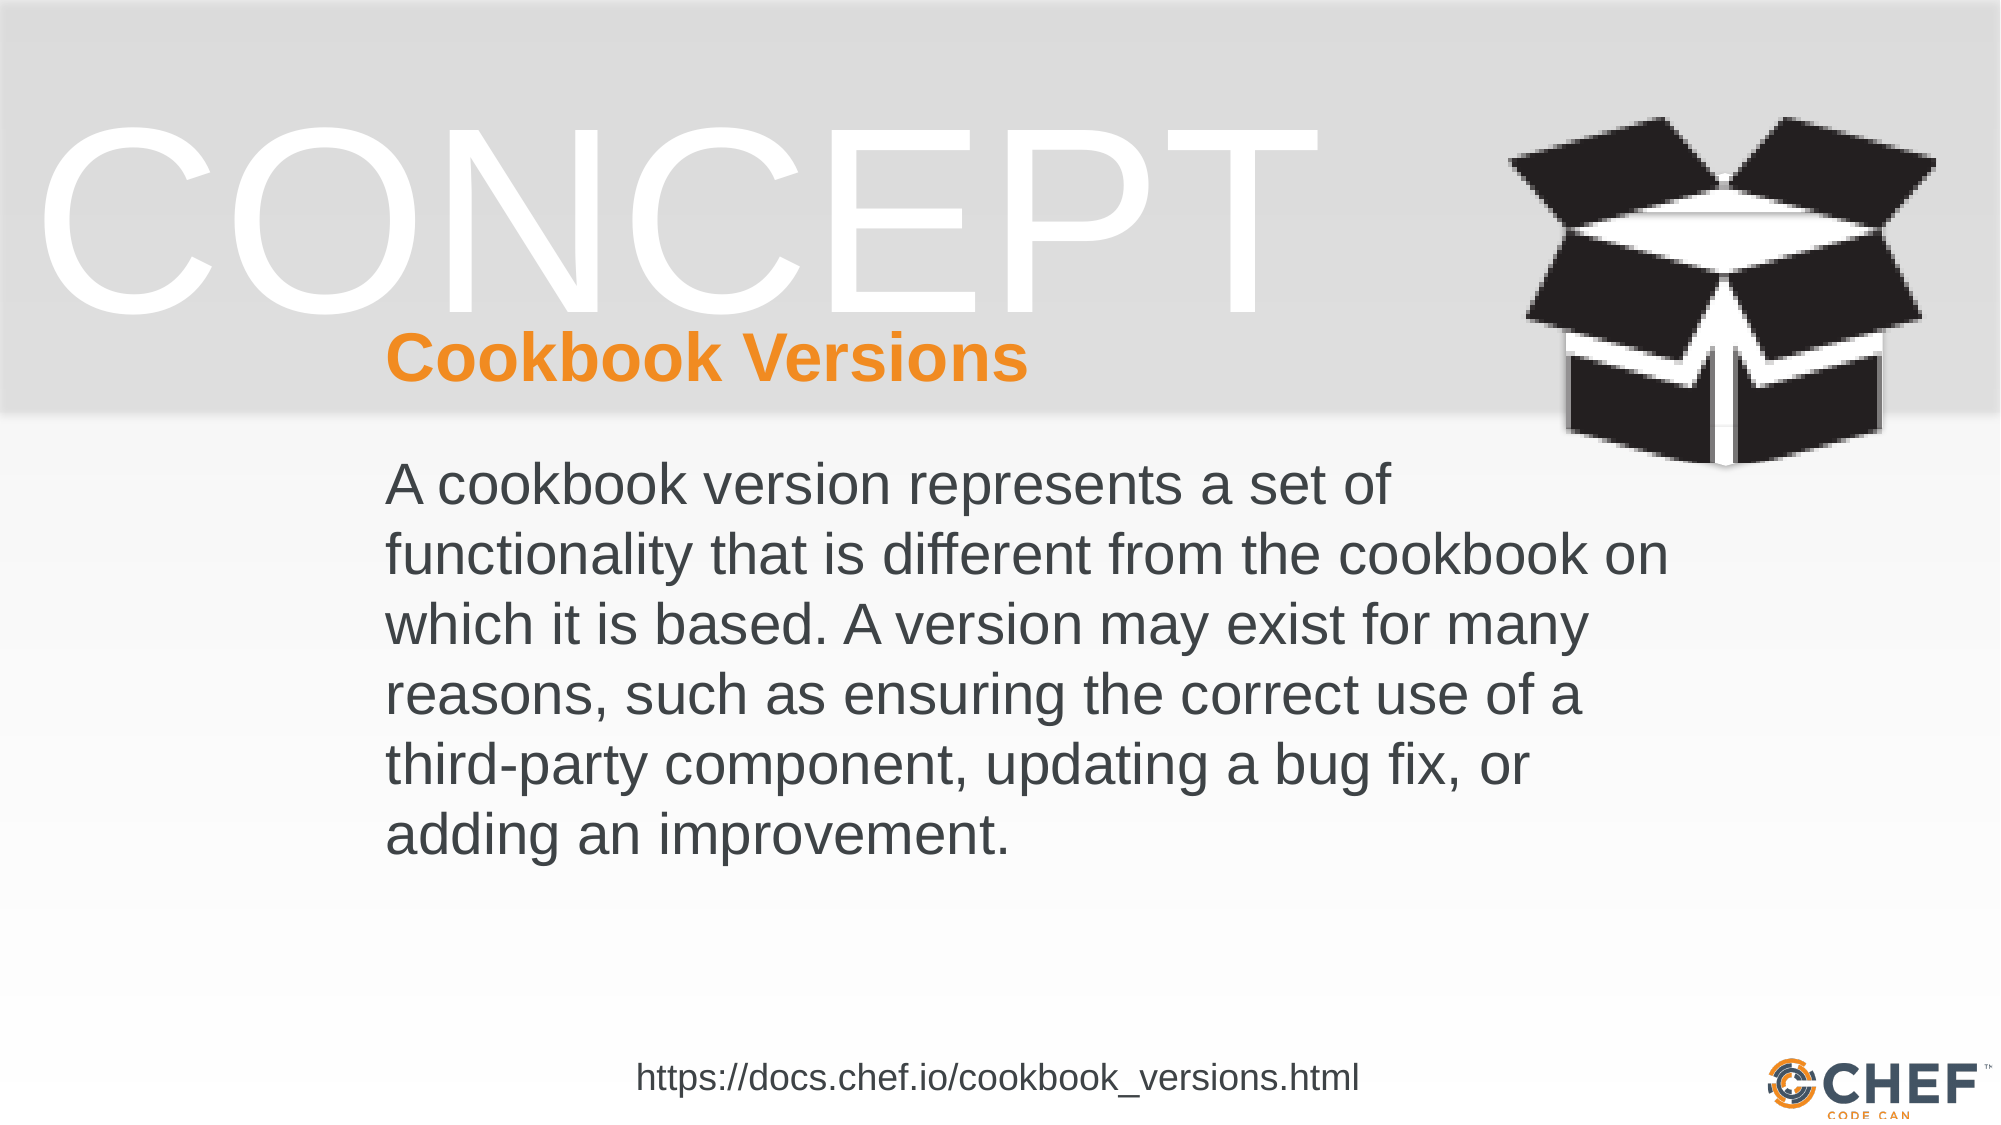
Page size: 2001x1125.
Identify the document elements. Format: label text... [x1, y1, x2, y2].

list https://docs.chef.io/cookbook_versions.html [449, 1043, 1547, 1108]
title Cookbook Versions [370, 307, 1721, 412]
subtitle A cookbook version represents a set of functionality that is different from the cookbook on which it is based. A version may exist for many reasons, such as ensuring the correct use of a third-party component, updating a bug fix, or adding an improvement. [370, 431, 1721, 931]
